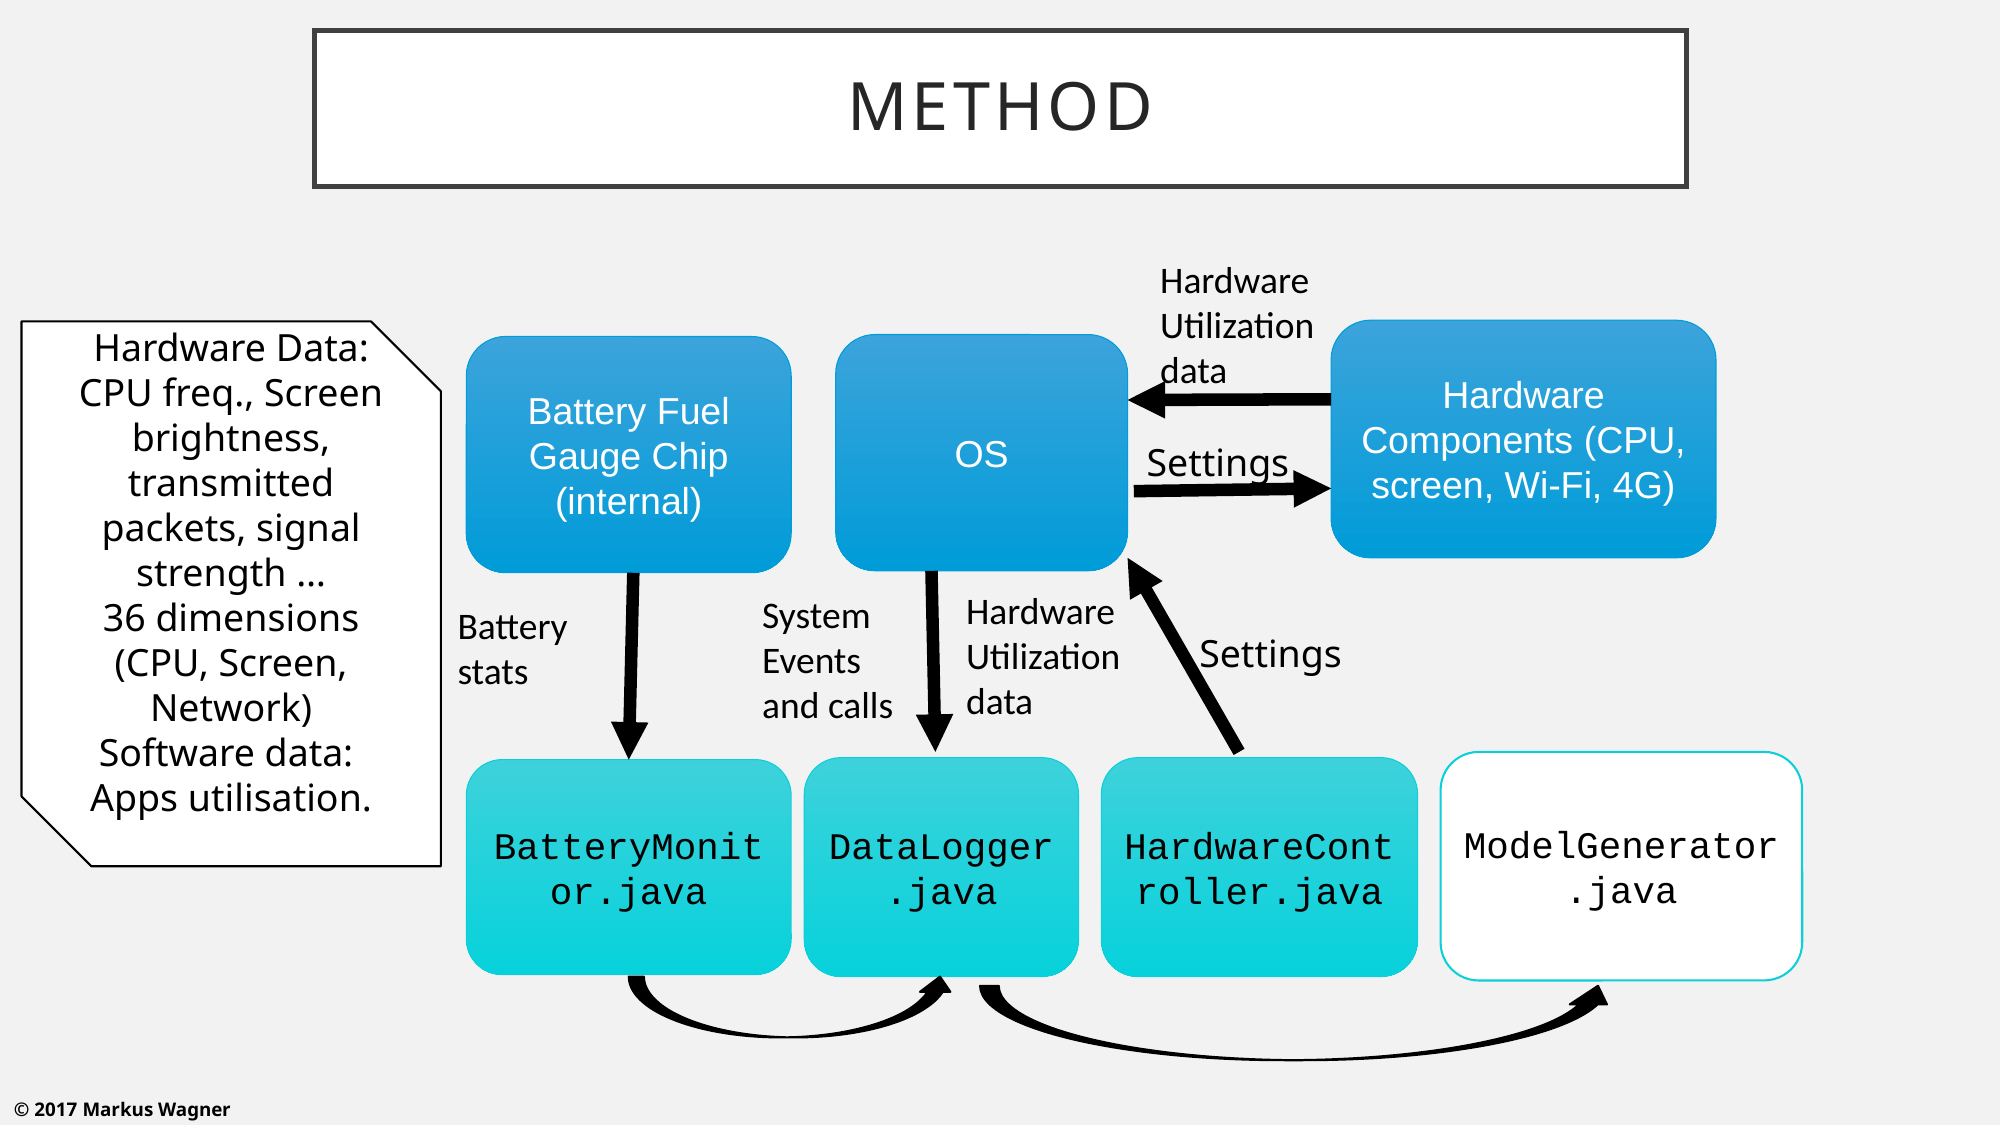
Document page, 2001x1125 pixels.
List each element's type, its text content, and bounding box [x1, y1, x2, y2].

text_box [118, 204, 2000, 1005]
text_box System Events and calls [747, 583, 928, 733]
text_box Battery stats [442, 594, 596, 744]
text_box OS [835, 333, 1129, 572]
text_box BatteryMonitor.java [465, 759, 792, 976]
text_box Hardware Utilization data [1145, 248, 1340, 431]
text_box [1133, 488, 1332, 492]
text_box DataLogger.java [803, 757, 1080, 978]
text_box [931, 570, 936, 752]
text_box [979, 984, 1608, 1062]
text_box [628, 572, 634, 760]
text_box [1127, 557, 1240, 752]
text_box ModelGenerator.java [1439, 750, 1804, 982]
text_box Method [314, 30, 1687, 187]
text_box Hardware Components (CPU, screen, Wi-Fi, 4G) [1330, 319, 1717, 559]
text_box Settings [1131, 431, 1340, 492]
text_box Battery Fuel Gauge Chip (internal) [465, 335, 792, 574]
text_box Hardware Utilization data [951, 579, 1146, 775]
text_box [627, 975, 952, 1039]
text_box HardwareController.java [1100, 757, 1419, 978]
text_box Settings [1240, 622, 1393, 683]
text_box Hardware Data: CPU freq., Screen brightness, transmitted packets, signal strength … 36 dimensions (CPU, Screen, Network) Software data: Apps utilisation. [20, 320, 442, 868]
